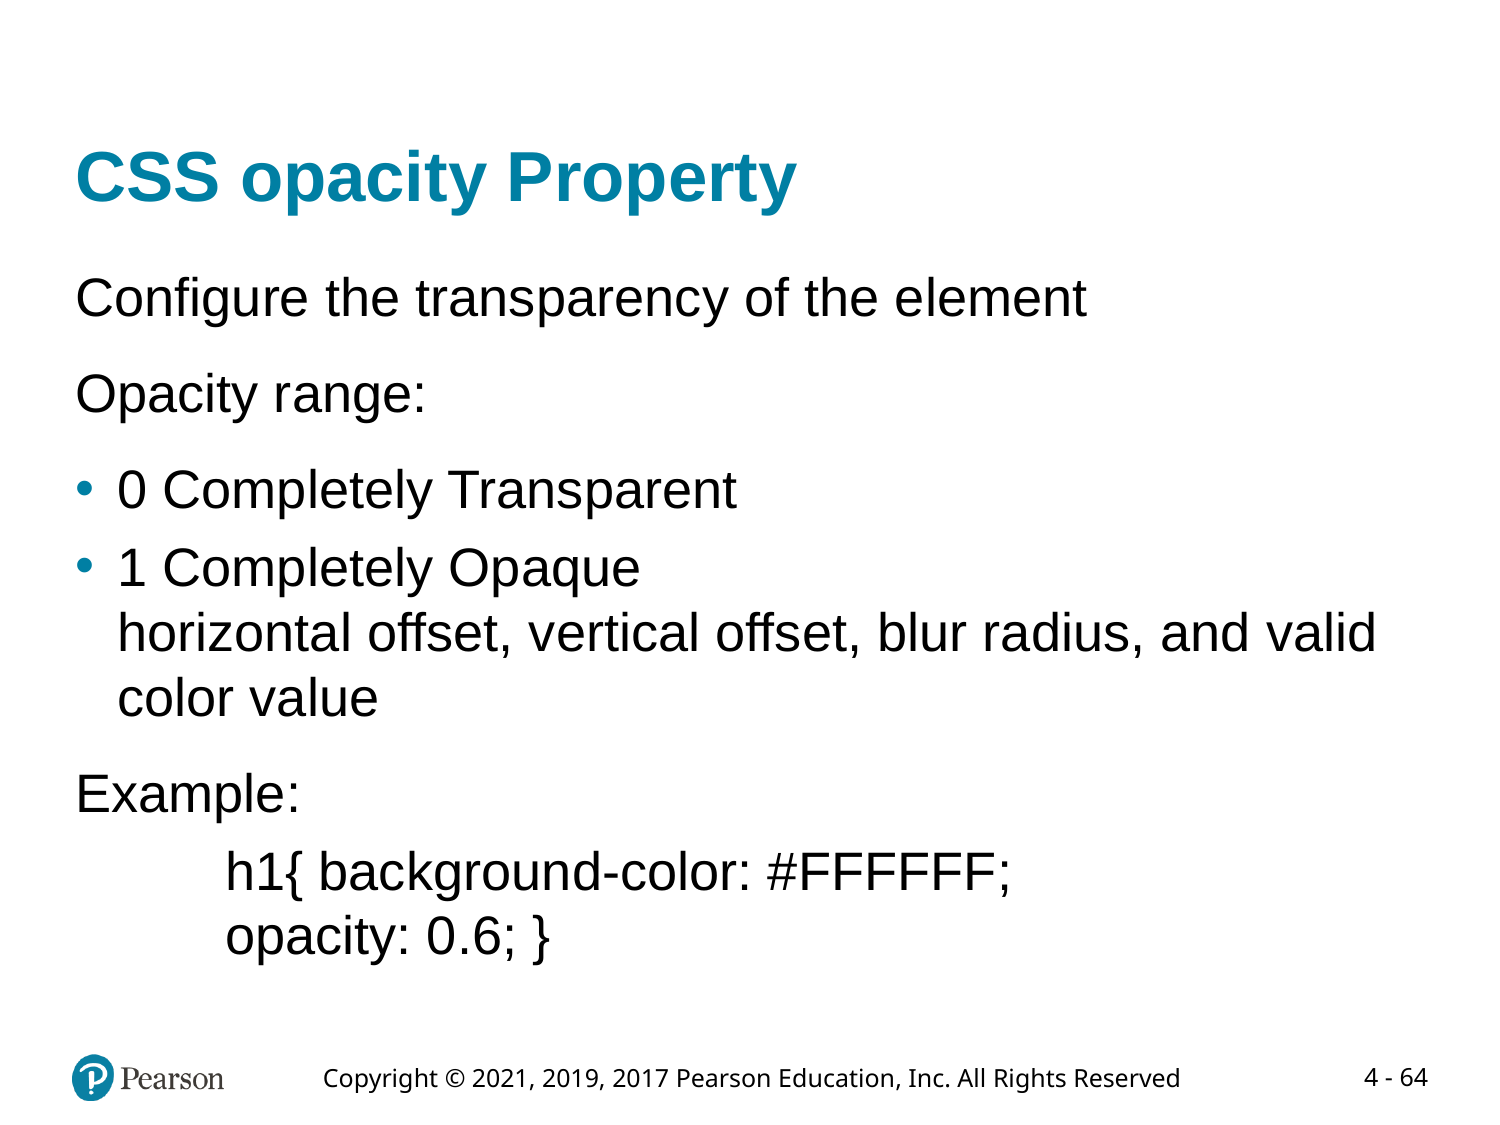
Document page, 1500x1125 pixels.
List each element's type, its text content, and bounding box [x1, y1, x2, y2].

title CSS opacity Property [75, 35, 1425, 216]
picture [72, 1087, 83, 1101]
picture [72, 1054, 89, 1072]
picture [99, 1054, 224, 1101]
list Configure the transparency of the element Opacity range: 0 Completely Transparent 1 Completely Opaque horizontal offset, vertical offset, blur radius, and valid color value Example: h1{ background-color: #FFFFFF; opacity: 0.6; } [75, 262, 1425, 1038]
picture [81, 1064, 107, 1089]
